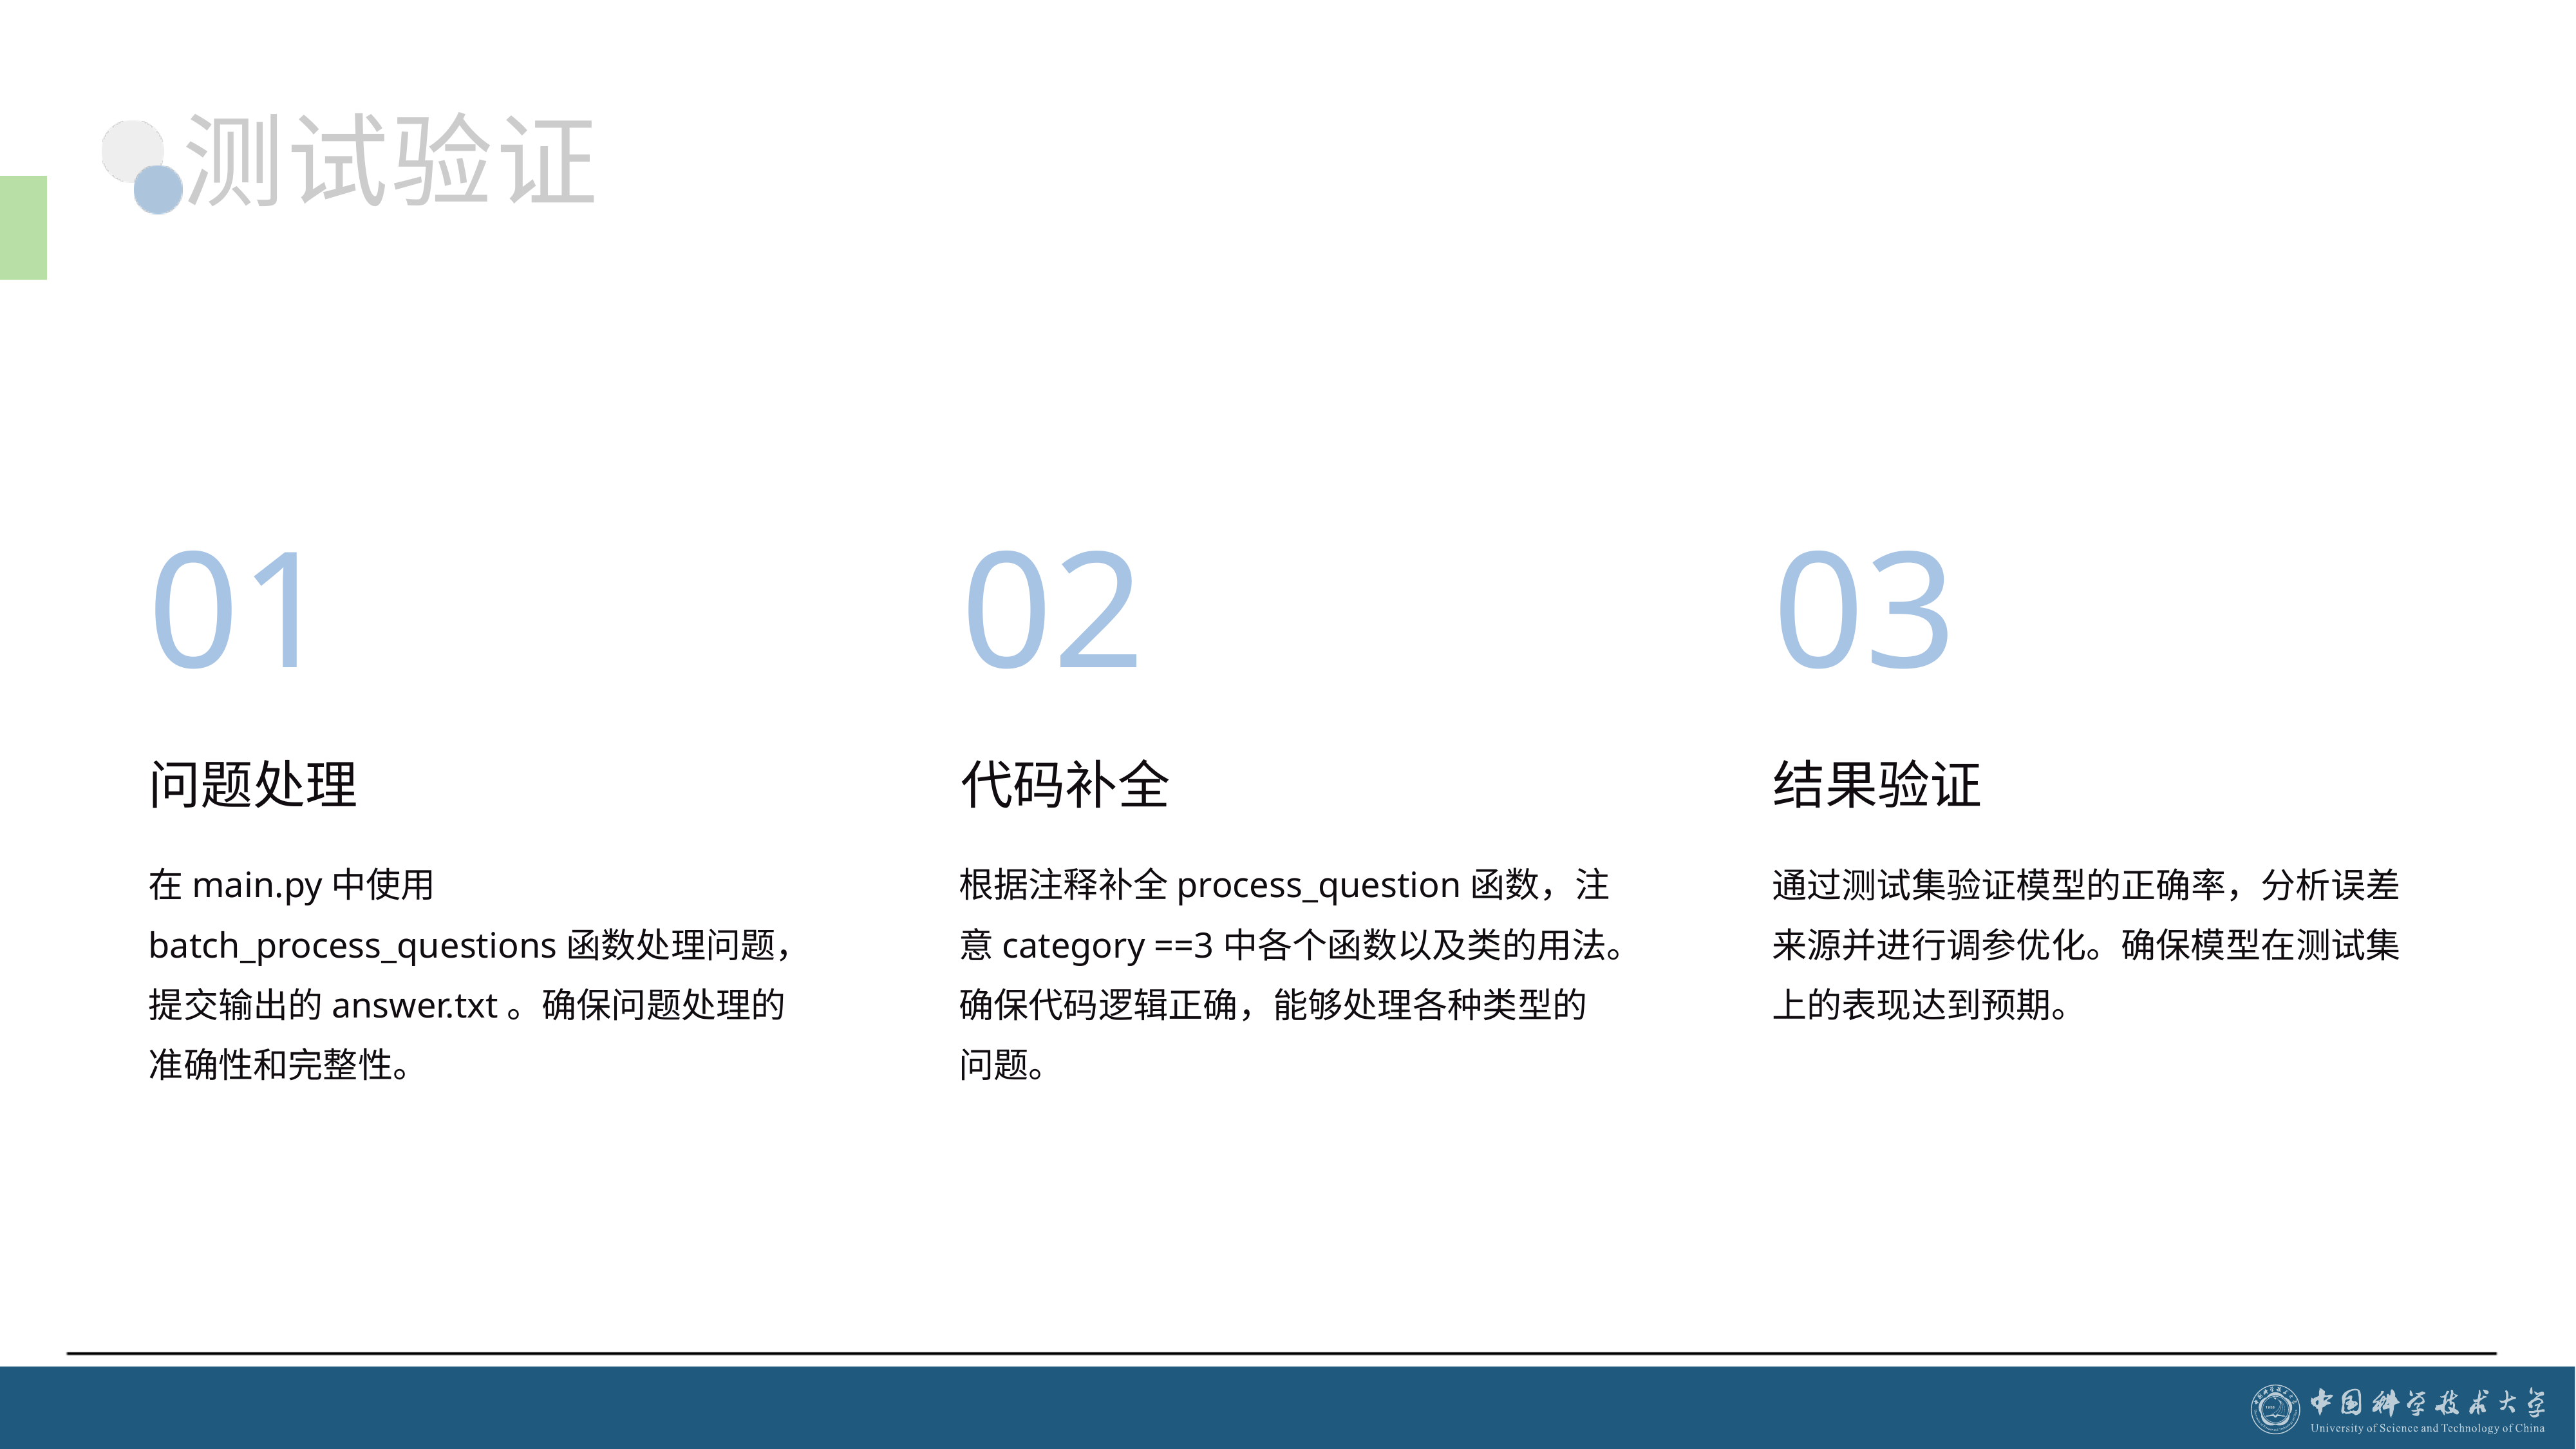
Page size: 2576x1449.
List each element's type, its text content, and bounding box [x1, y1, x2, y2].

text_box 问题处理 [138, 751, 480, 815]
text_box 代码补全 [951, 751, 1292, 815]
text_box 01 [138, 506, 782, 699]
text_box 测试验证 [173, 96, 846, 220]
text_box 根据注释补全process_question函数，注意category ==3中各个函数以及类的用法。确保代码逻辑正确，能够处理各种类型的问题。 [949, 844, 1622, 1085]
text_box 在main.py中使用batch_process_questions函数处理问题，提交输出的answer.txt。确保问题处理的准确性和完整性。 [139, 844, 814, 1085]
text_box 结果验证 [1763, 751, 2105, 815]
text_box 通过测试集验证模型的正确率，分析误差来源并进行调参优化。确保模型在测试集上的表现达到预期。 [1762, 844, 2438, 1026]
text_box 03 [1763, 506, 2408, 699]
picture [0, 0, 2576, 1449]
text_box 02 [951, 506, 1595, 699]
